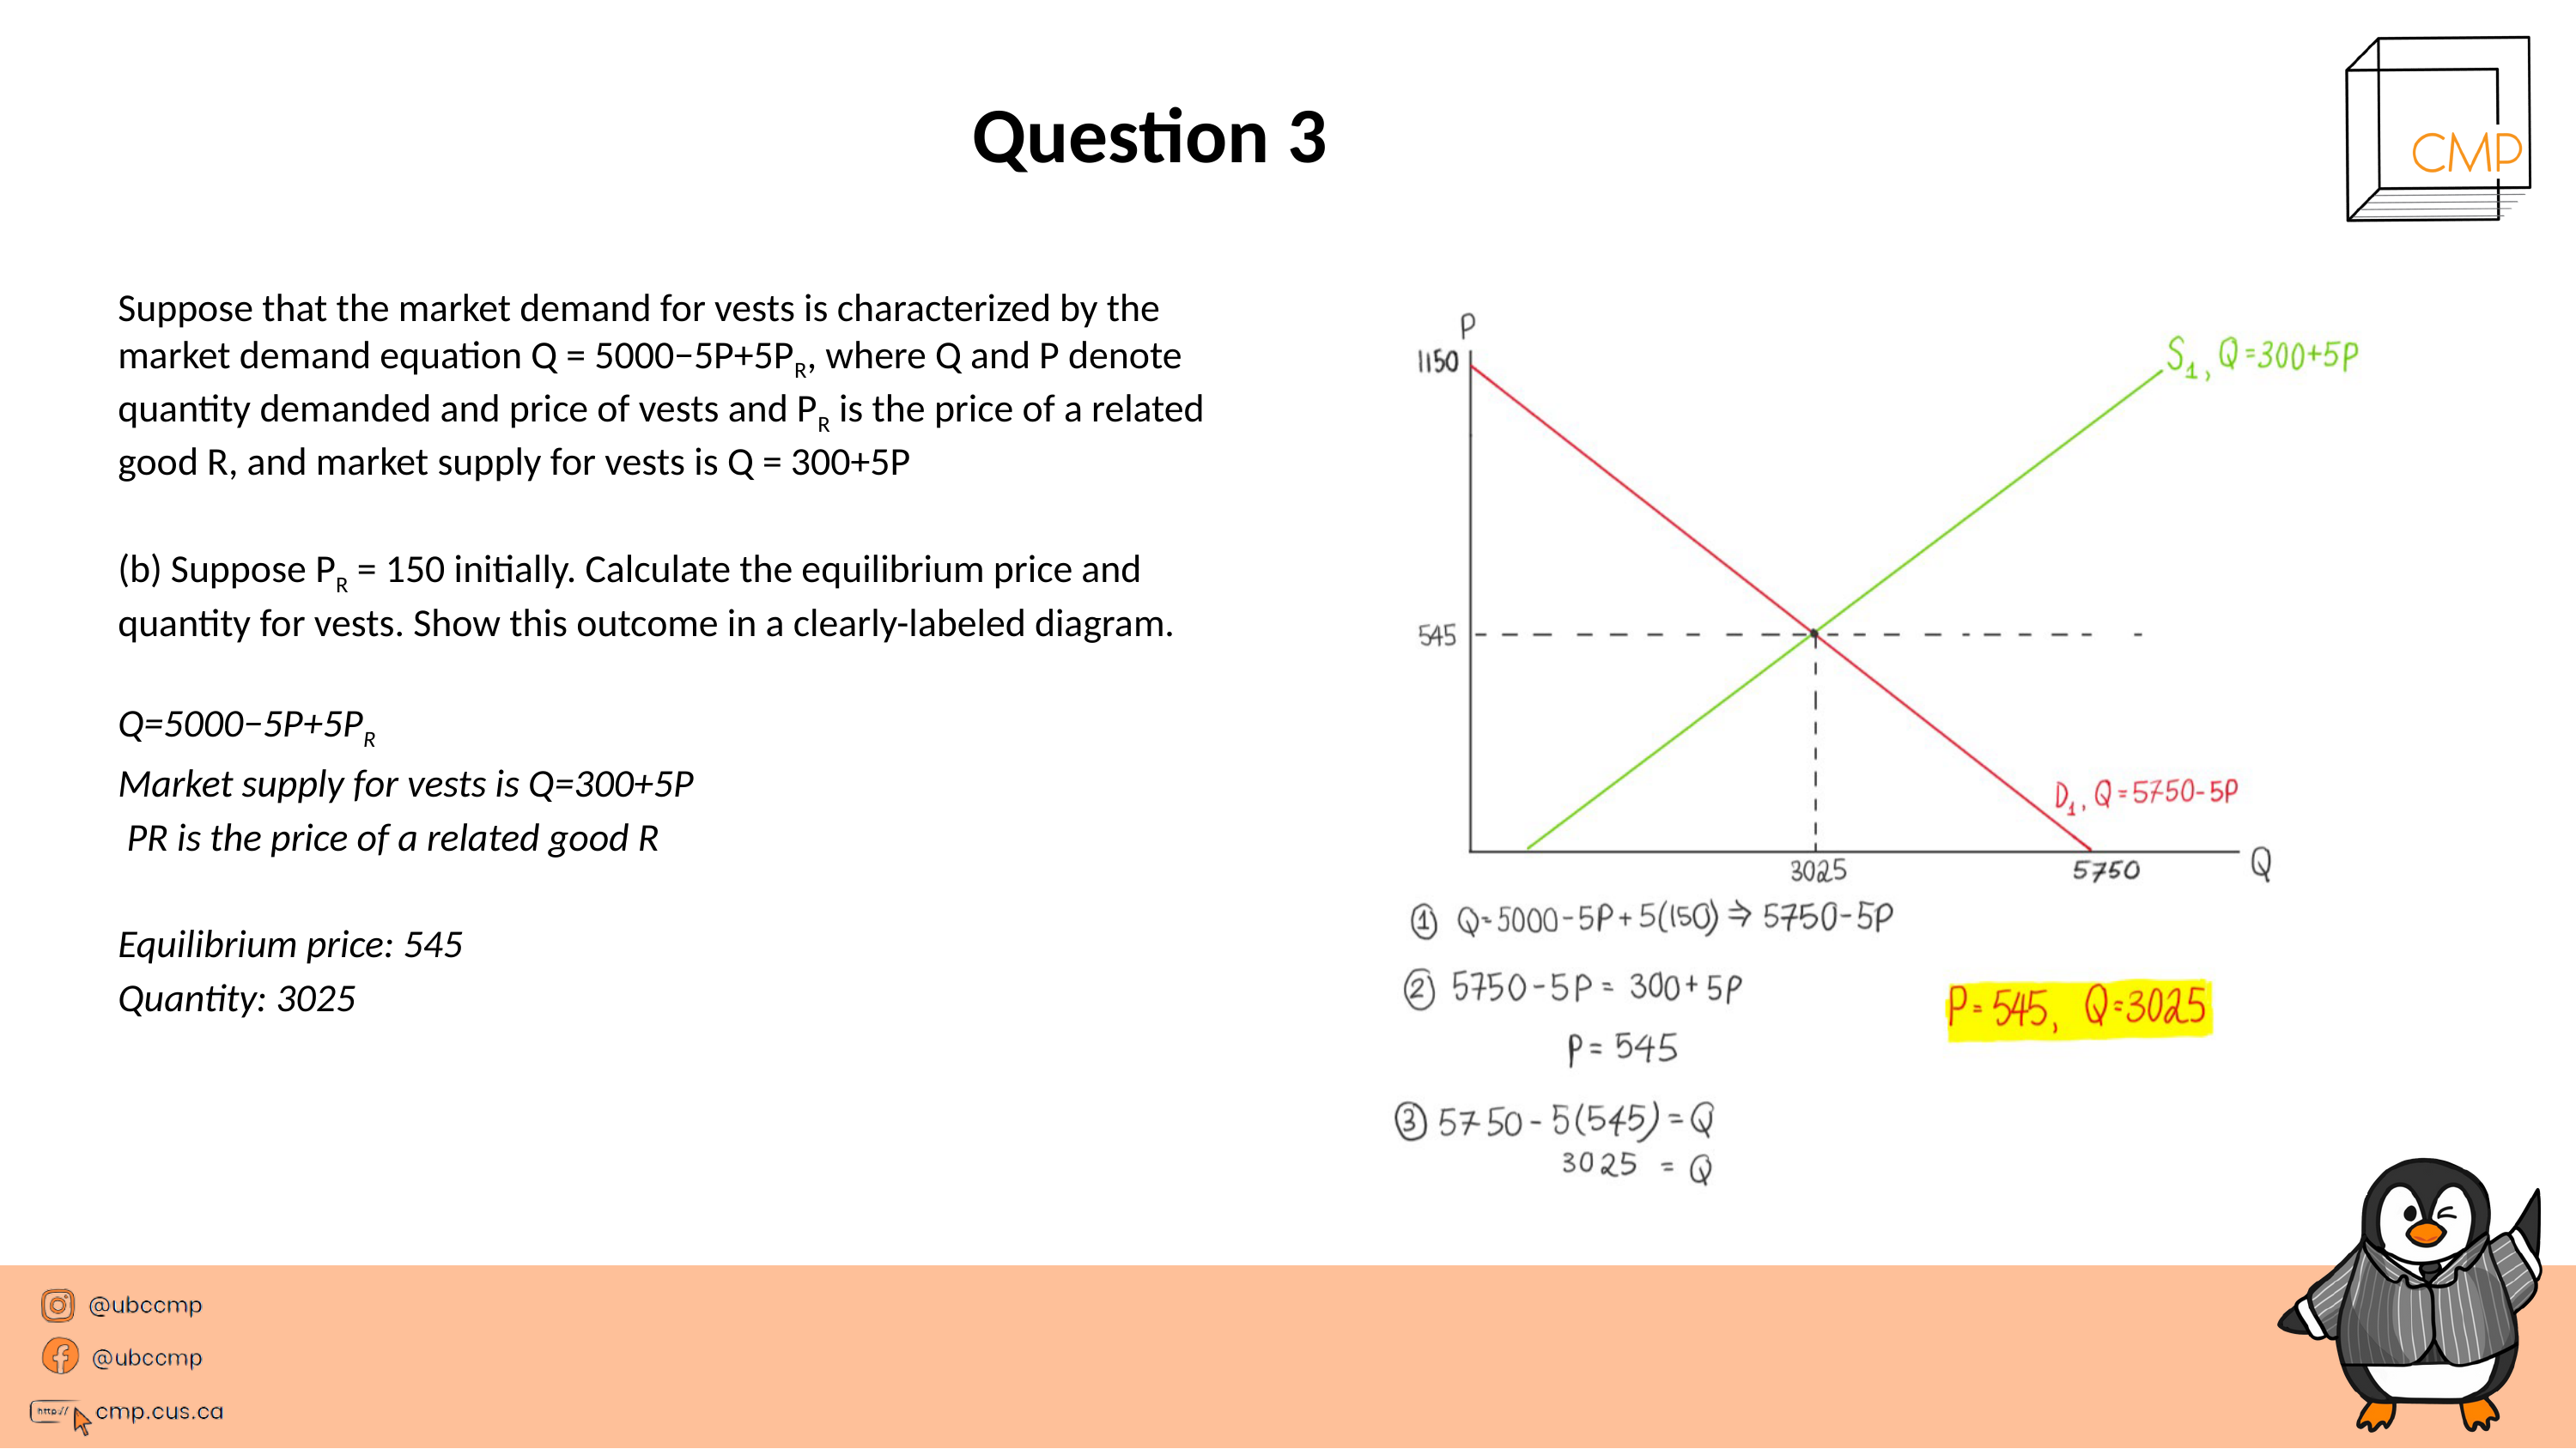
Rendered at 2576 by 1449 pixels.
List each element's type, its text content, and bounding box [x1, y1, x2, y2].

picture [1360, 294, 2576, 1449]
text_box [0, 1245, 2227, 1449]
list Suppose that the market demand for vests is characterized by the market demand equation Q = 5000−5P+5PR, where Q and P denote quantity demanded and price of vests and PR is the price of a related good R, and market supply for vests is Q = 300+5P (b) Suppose PR = 150 initially. Calculate the equilibrium price and quantity for vests. Show this outcome in a clearly-labeled diagram. Q=5000−5P+5PR Market supply for vests is Q=300+5P PR is the price of a related good R Equilibrium price: 545 Quantity: 3025 [86, 276, 1246, 1228]
title Question 3 [570, 50, 1730, 212]
picture [2233, 0, 2576, 337]
picture [15, 1276, 258, 1442]
